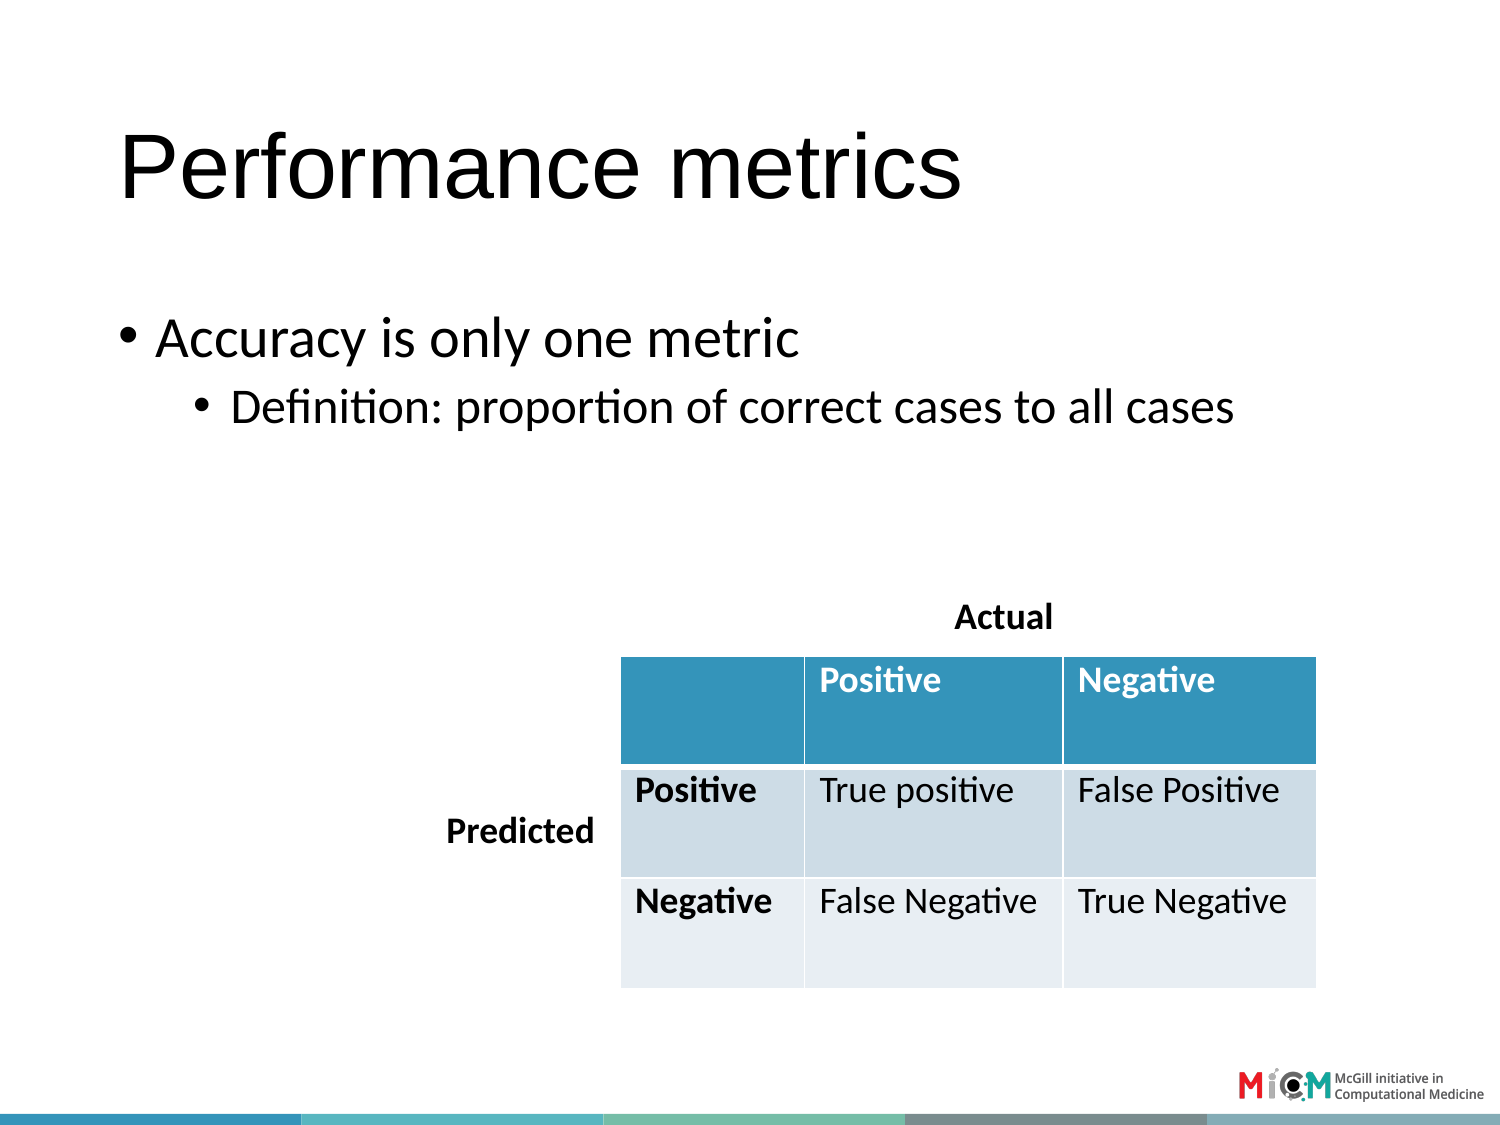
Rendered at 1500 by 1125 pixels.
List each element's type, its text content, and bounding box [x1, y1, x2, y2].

picture [1211, 1051, 1500, 1122]
table_cell True Negative [1064, 879, 1316, 988]
table_cell False Positive [1064, 770, 1316, 877]
text_box Predicted [431, 798, 610, 859]
table_header Negative [1064, 657, 1316, 764]
title Performance metrics [103, 59, 1397, 278]
table_cell False Negative [805, 879, 1062, 988]
table_cell Negative [621, 879, 804, 988]
table_cell Positive [621, 770, 804, 877]
table_header [621, 657, 804, 764]
table_header Positive [805, 657, 1062, 764]
table_cell True positive [805, 770, 1062, 877]
text_box Actual [939, 584, 1069, 645]
